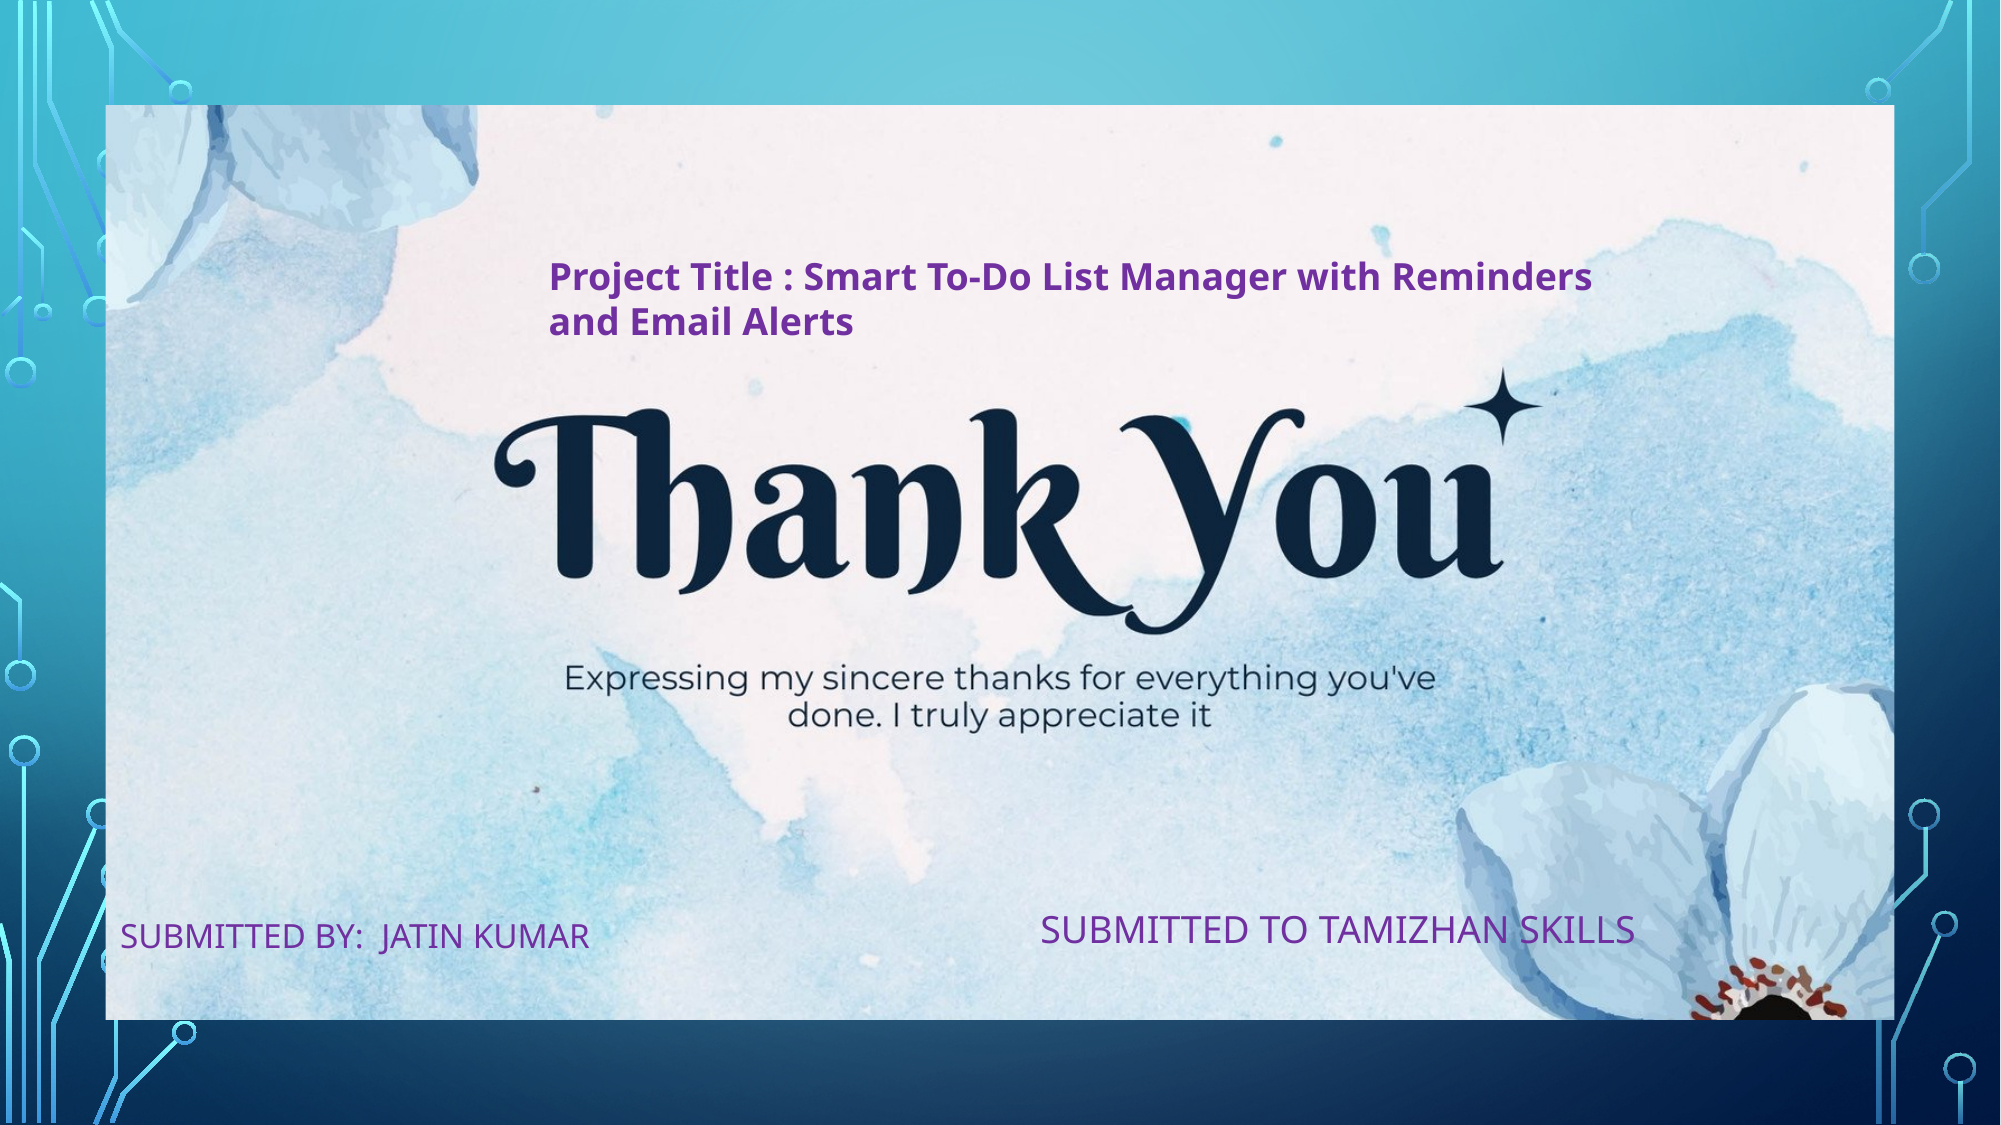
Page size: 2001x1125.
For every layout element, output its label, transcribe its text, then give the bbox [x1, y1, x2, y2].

text_box SUBMITTED BY: JATIN KUMAR [105, 1020, 886, 1083]
picture [105, 105, 1895, 1020]
